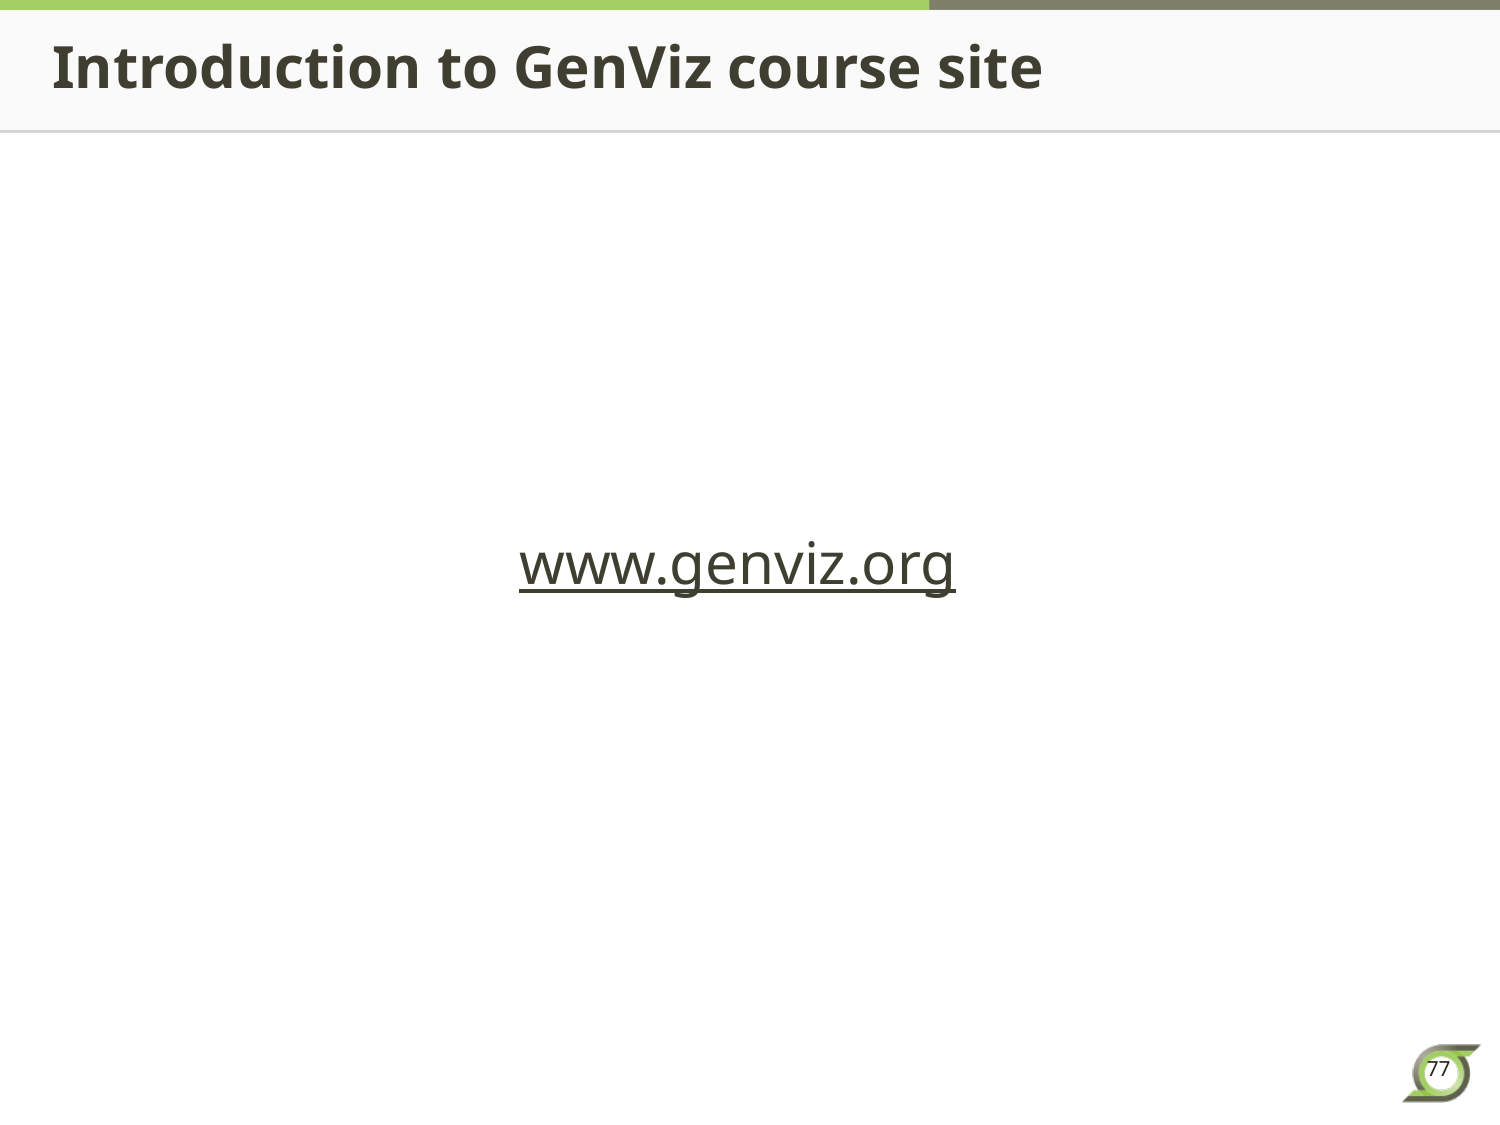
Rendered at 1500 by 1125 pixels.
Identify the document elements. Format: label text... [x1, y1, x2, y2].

list www.genviz.org [37, 166, 1454, 1007]
title Introduction to GenViz course site [37, 18, 1454, 112]
